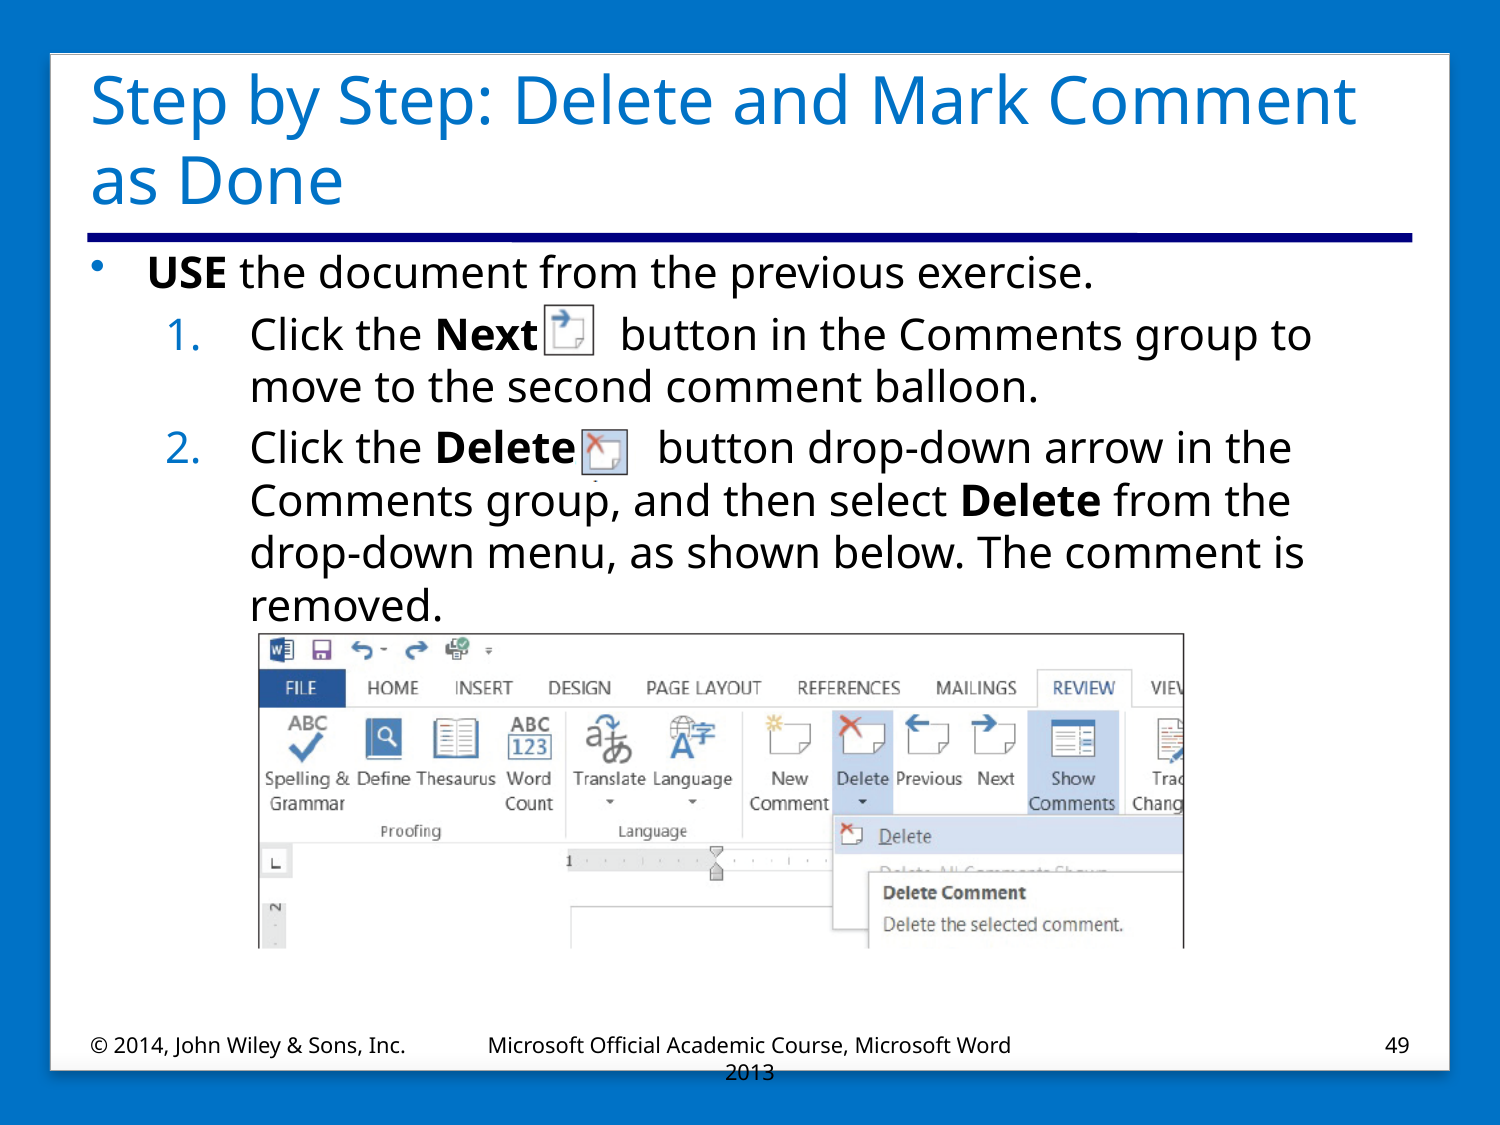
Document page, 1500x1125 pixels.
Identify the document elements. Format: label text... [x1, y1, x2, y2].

picture [249, 624, 1203, 971]
slide_number 49 [1074, 1024, 1426, 1103]
footer Microsoft Official Academic Course, Microsoft Word 2013 [449, 1024, 1051, 1103]
title Step by Step: Delete and Mark Comment as Done [74, 74, 1426, 226]
picture [537, 299, 601, 363]
list USE the document from the previous exercise. Click the Next button in the Comments group to move to the second comment balloon. Click the Delete button drop-down arrow in the Comments group, and then select Delete from the drop-down menu, as shown below. The comment is removed. [75, 237, 1425, 1063]
slide_number © 2014, John Wiley & Sons, Inc. [74, 1024, 426, 1103]
picture [574, 424, 637, 483]
